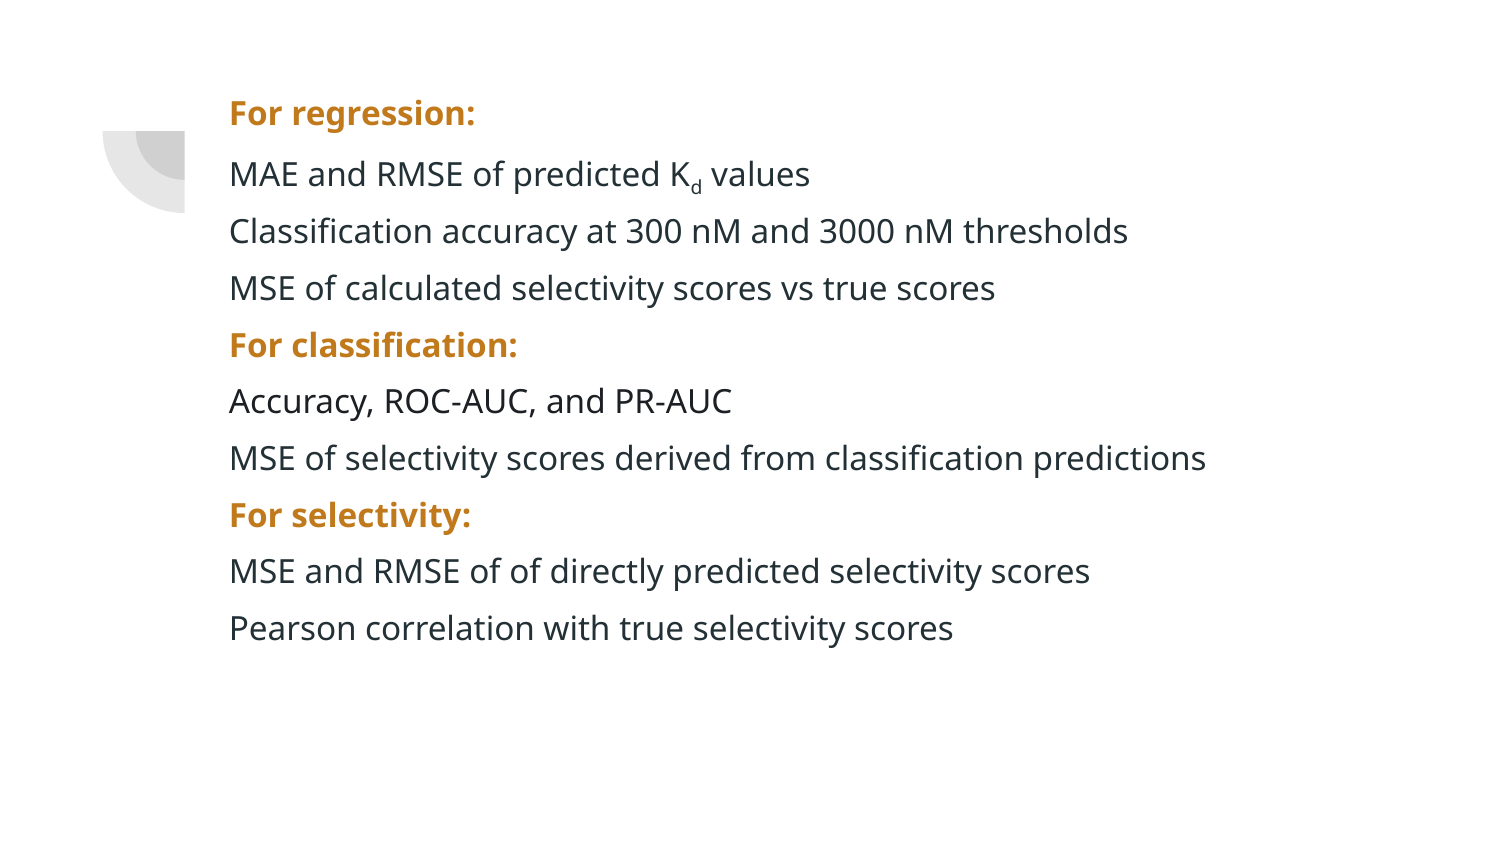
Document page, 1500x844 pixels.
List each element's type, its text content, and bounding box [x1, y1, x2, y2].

list For regression: MAE and RMSE of predicted Kd values Classification accuracy at 300 nM and 3000 nM thresholds MSE of calculated selectivity scores vs true scores For classification: Accuracy, ROC-AUC, and PR-AUC MSE of selectivity scores derived from classification predictions For selectivity: MSE and RMSE of of directly predicted selectivity scores Pearson correlation with true selectivity scores [213, 81, 1368, 744]
